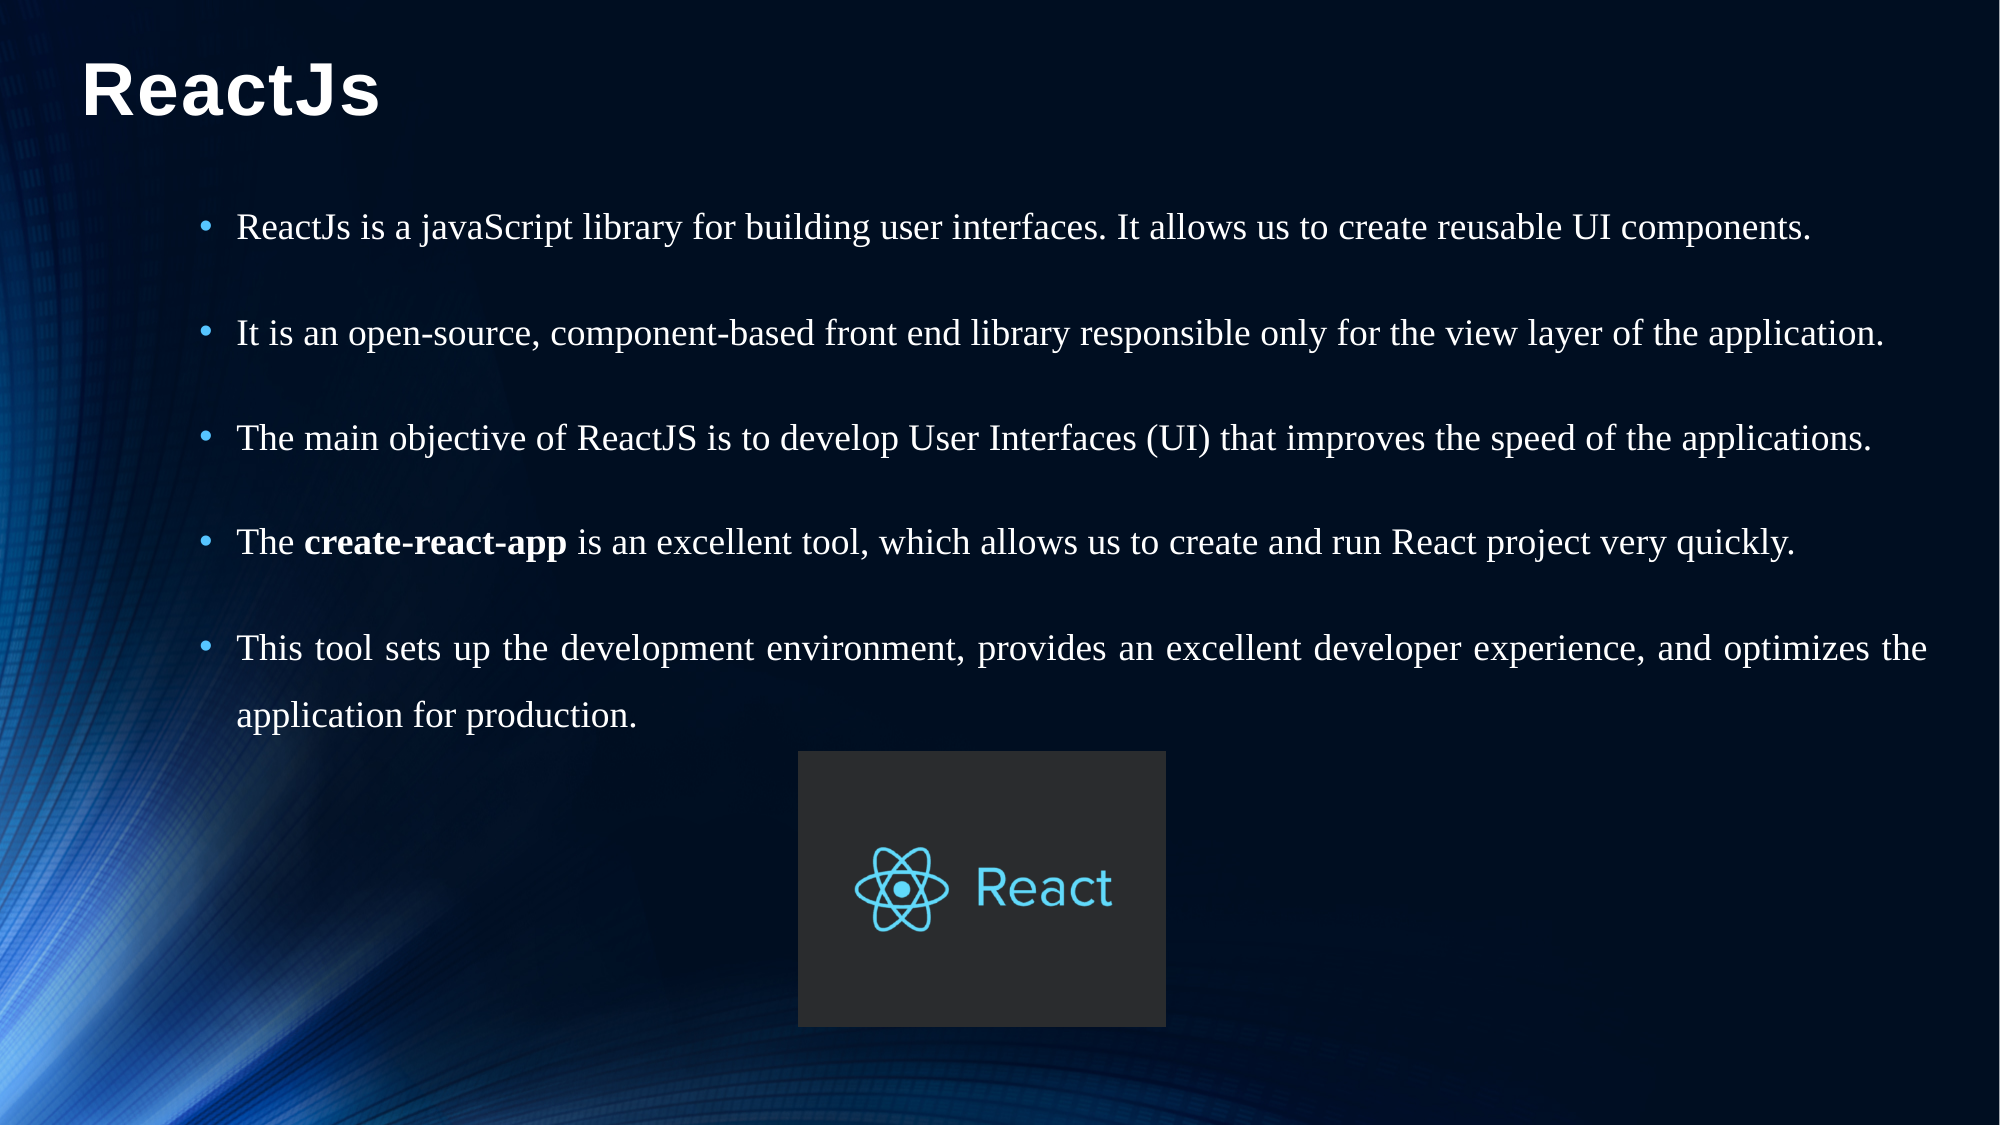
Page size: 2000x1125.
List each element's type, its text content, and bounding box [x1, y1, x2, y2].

title ReactJs [66, 51, 433, 140]
picture [0, 0, 2000, 1125]
text_box ReactJs is a javaScript library for building user interfaces. It allows us to create reusable UI components. It is an open-source, component-based front end library responsible only for the view layer of the application. The main objective of ReactJS is to develop User Interfaces (UI) that improves the speed of the applications. The create-react-app is an excellent tool, which allows us to create and run React project very quickly. This tool sets up the development environment, provides an excellent developer experience, and optimizes the application for production. [184, 172, 1945, 764]
